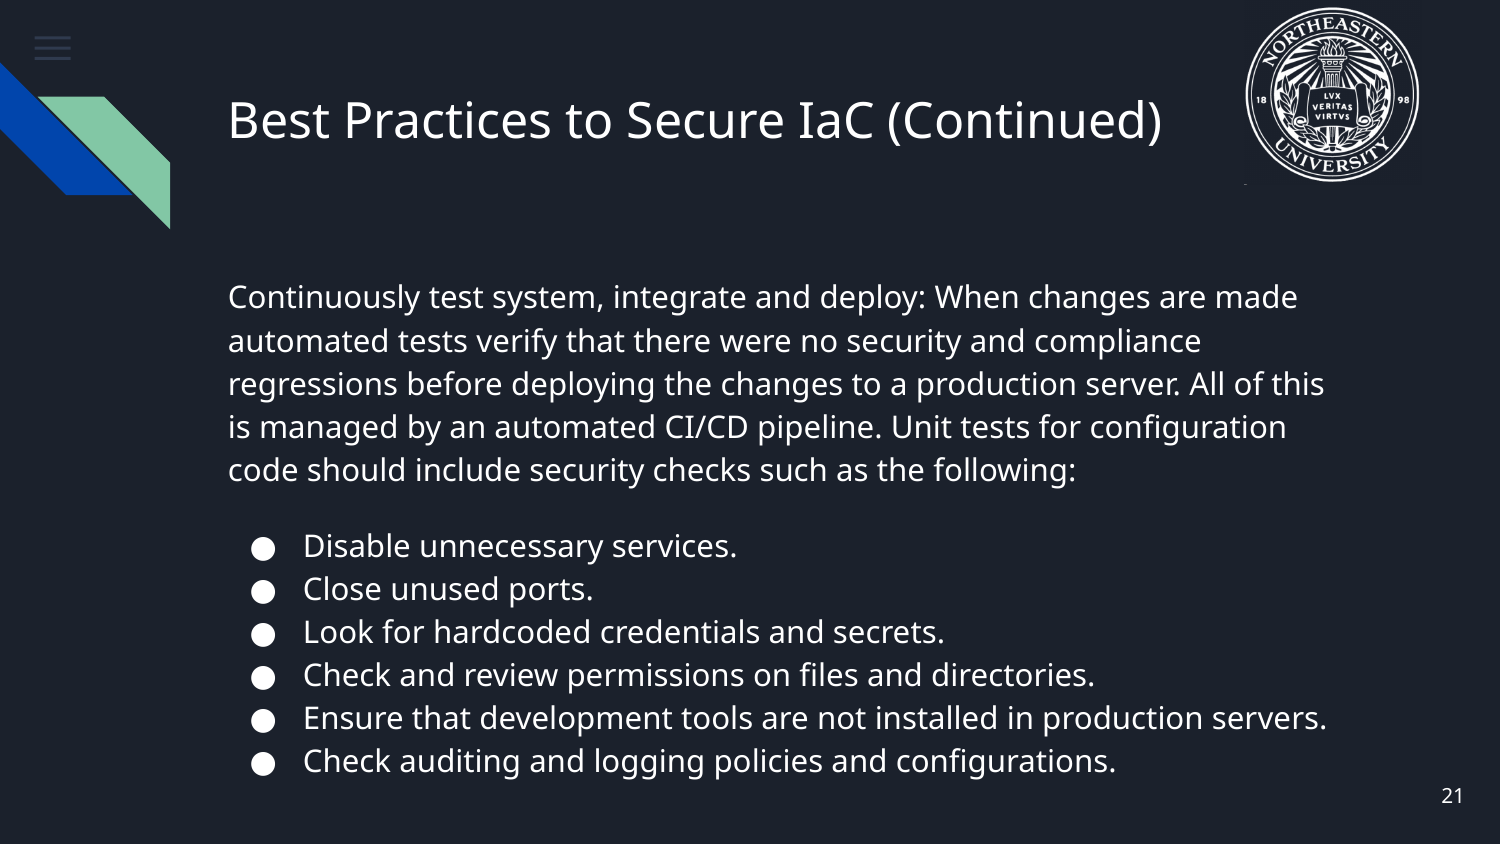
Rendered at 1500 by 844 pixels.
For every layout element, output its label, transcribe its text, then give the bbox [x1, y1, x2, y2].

title Best Practices to Secure IaC (Continued) [212, 64, 1368, 215]
slide_number ‹#› [1389, 764, 1480, 830]
picture [1243, 0, 1422, 185]
list Continuously test system, integrate and deploy: When changes are made automated tests verify that there were no security and compliance regressions before deploying the changes to a production server. All of this is managed by an automated CI/CD pipeline. Unit tests for configuration code should include security checks such as the following: Disable unnecessary services. Close unused ports. Look for hardcoded credentials and secrets. Check and review permissions on files and directories. Ensure that development tools are not installed in production servers. Check auditing and logging policies and configurations. [212, 257, 1368, 735]
